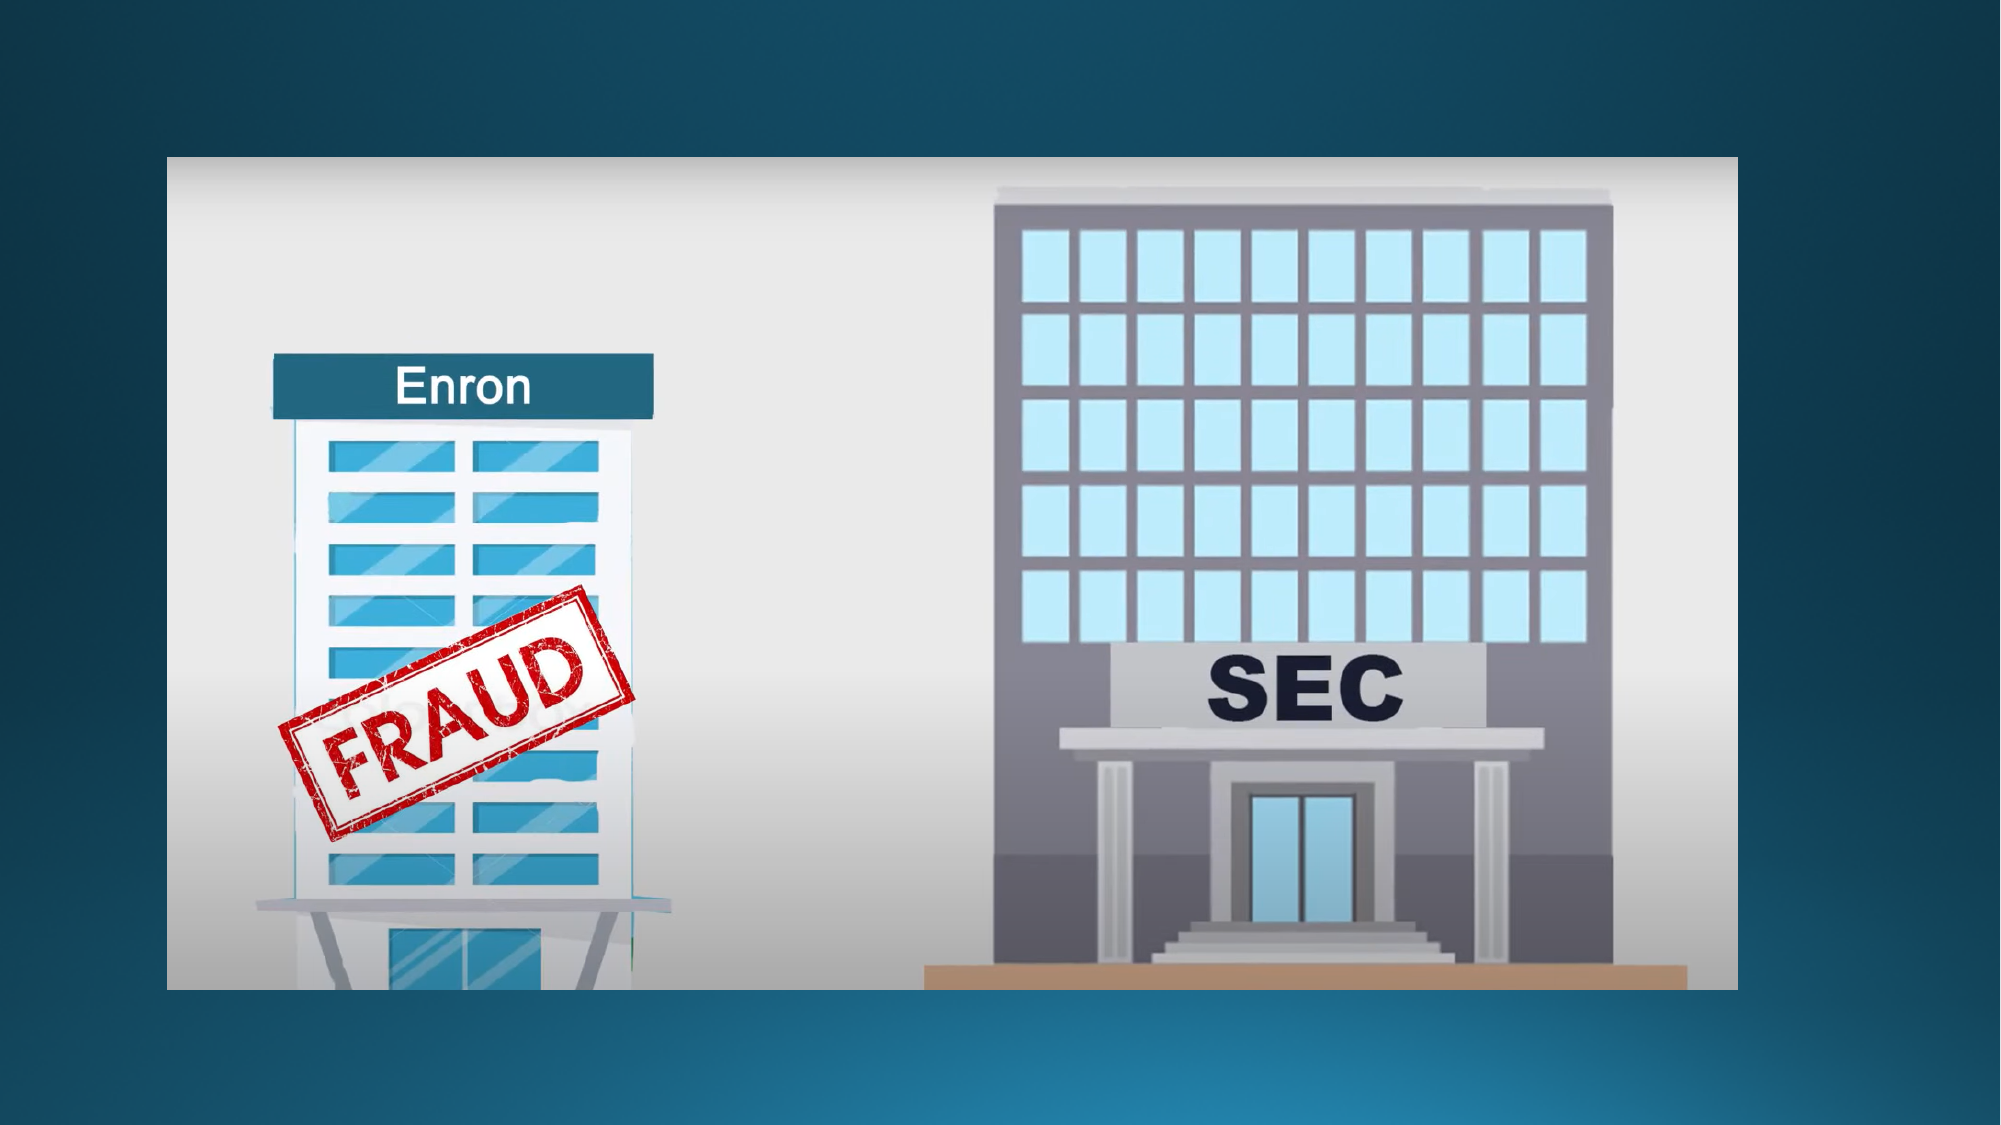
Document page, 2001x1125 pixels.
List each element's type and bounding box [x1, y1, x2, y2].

list [167, 157, 1738, 990]
picture [0, 0, 2001, 1125]
